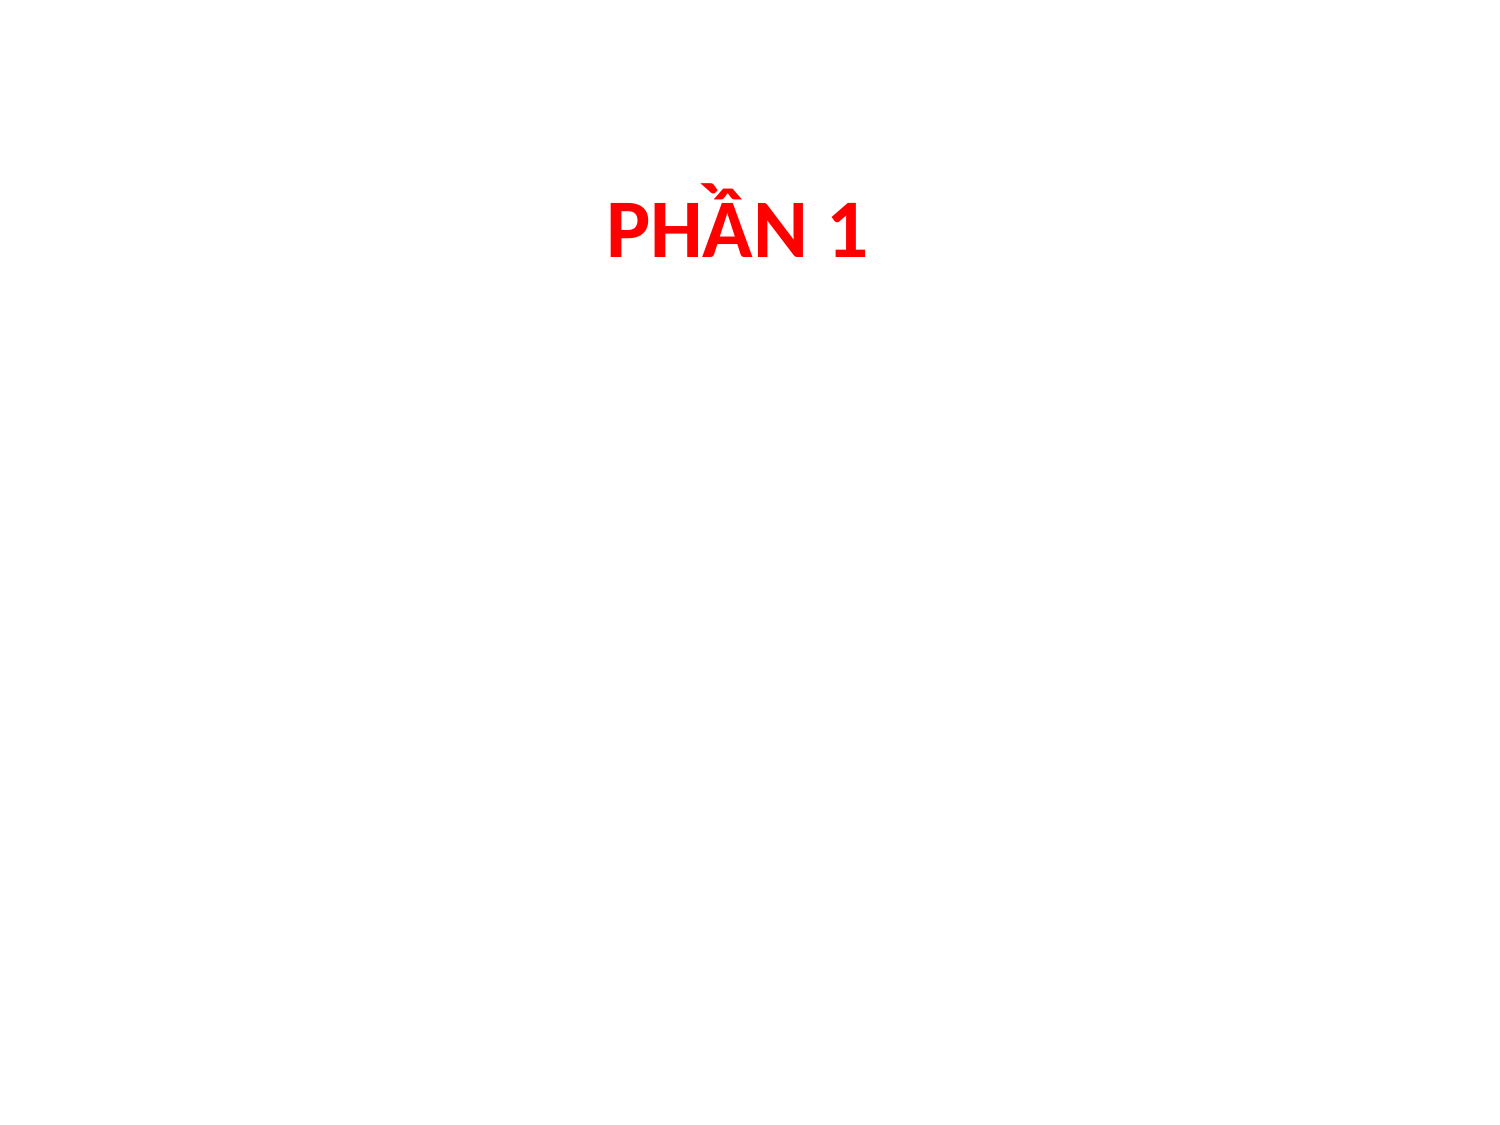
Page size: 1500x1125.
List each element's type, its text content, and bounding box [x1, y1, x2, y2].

subtitle PHẦN 1 [212, 50, 1263, 338]
